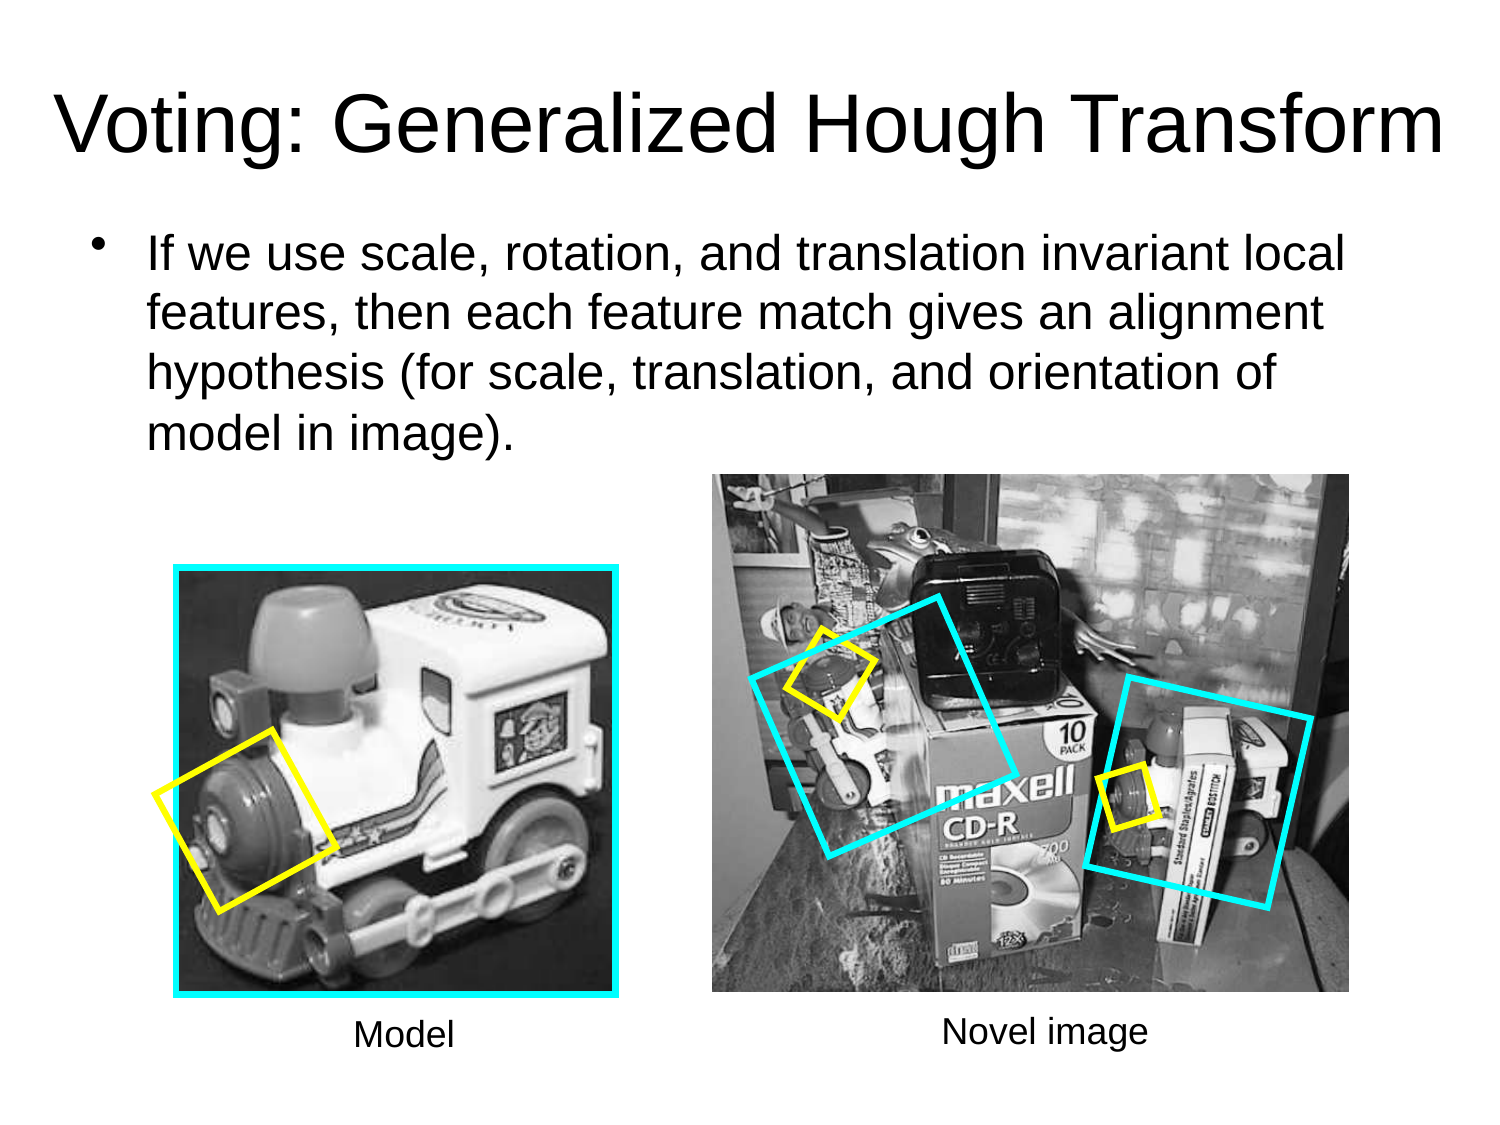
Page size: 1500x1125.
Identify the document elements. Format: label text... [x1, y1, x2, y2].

picture [178, 570, 613, 992]
picture [712, 474, 1350, 992]
text_box Model [338, 1002, 470, 1062]
text_box [154, 784, 173, 828]
list If we use scale, rotation, and translation invariant local features, then each feature match gives an alignment hypothesis (for scale, translation, and orientation of model in image). [74, 212, 1426, 463]
title Voting: Generalized Hough Transform [0, 24, 1500, 213]
text_box Novel image [926, 1001, 1164, 1060]
